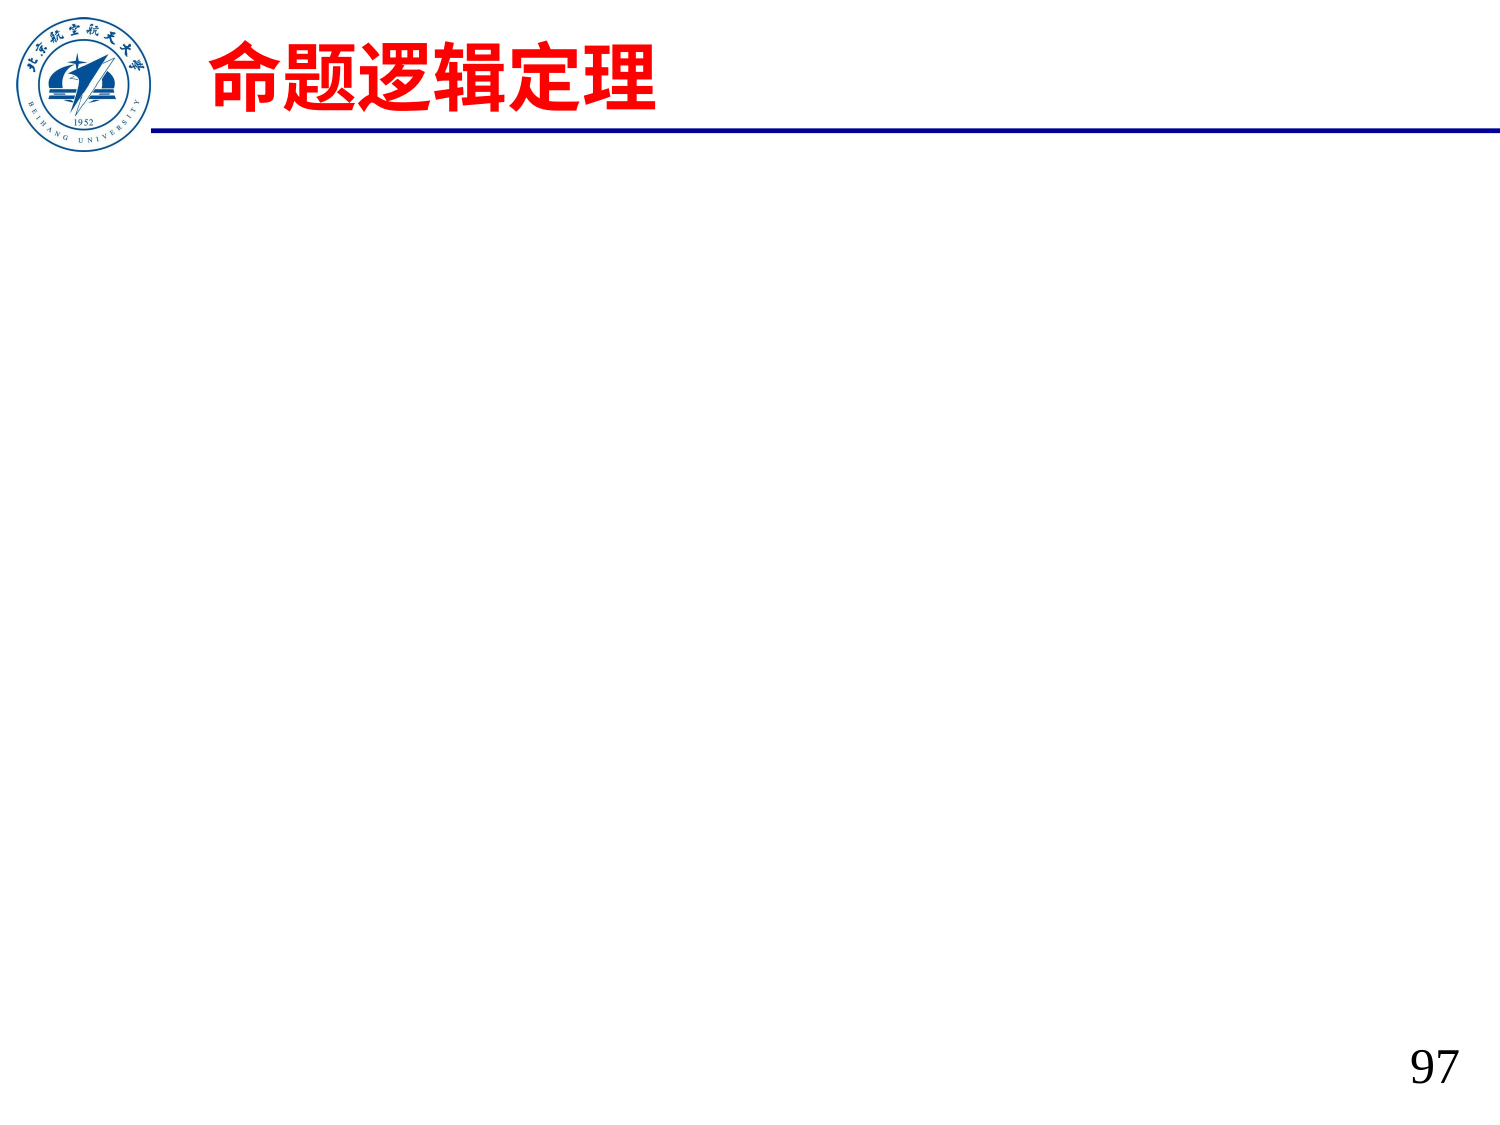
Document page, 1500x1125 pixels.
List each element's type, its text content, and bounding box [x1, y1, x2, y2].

picture [16, 17, 151, 152]
title 命题逻辑定理 [192, 32, 1415, 120]
